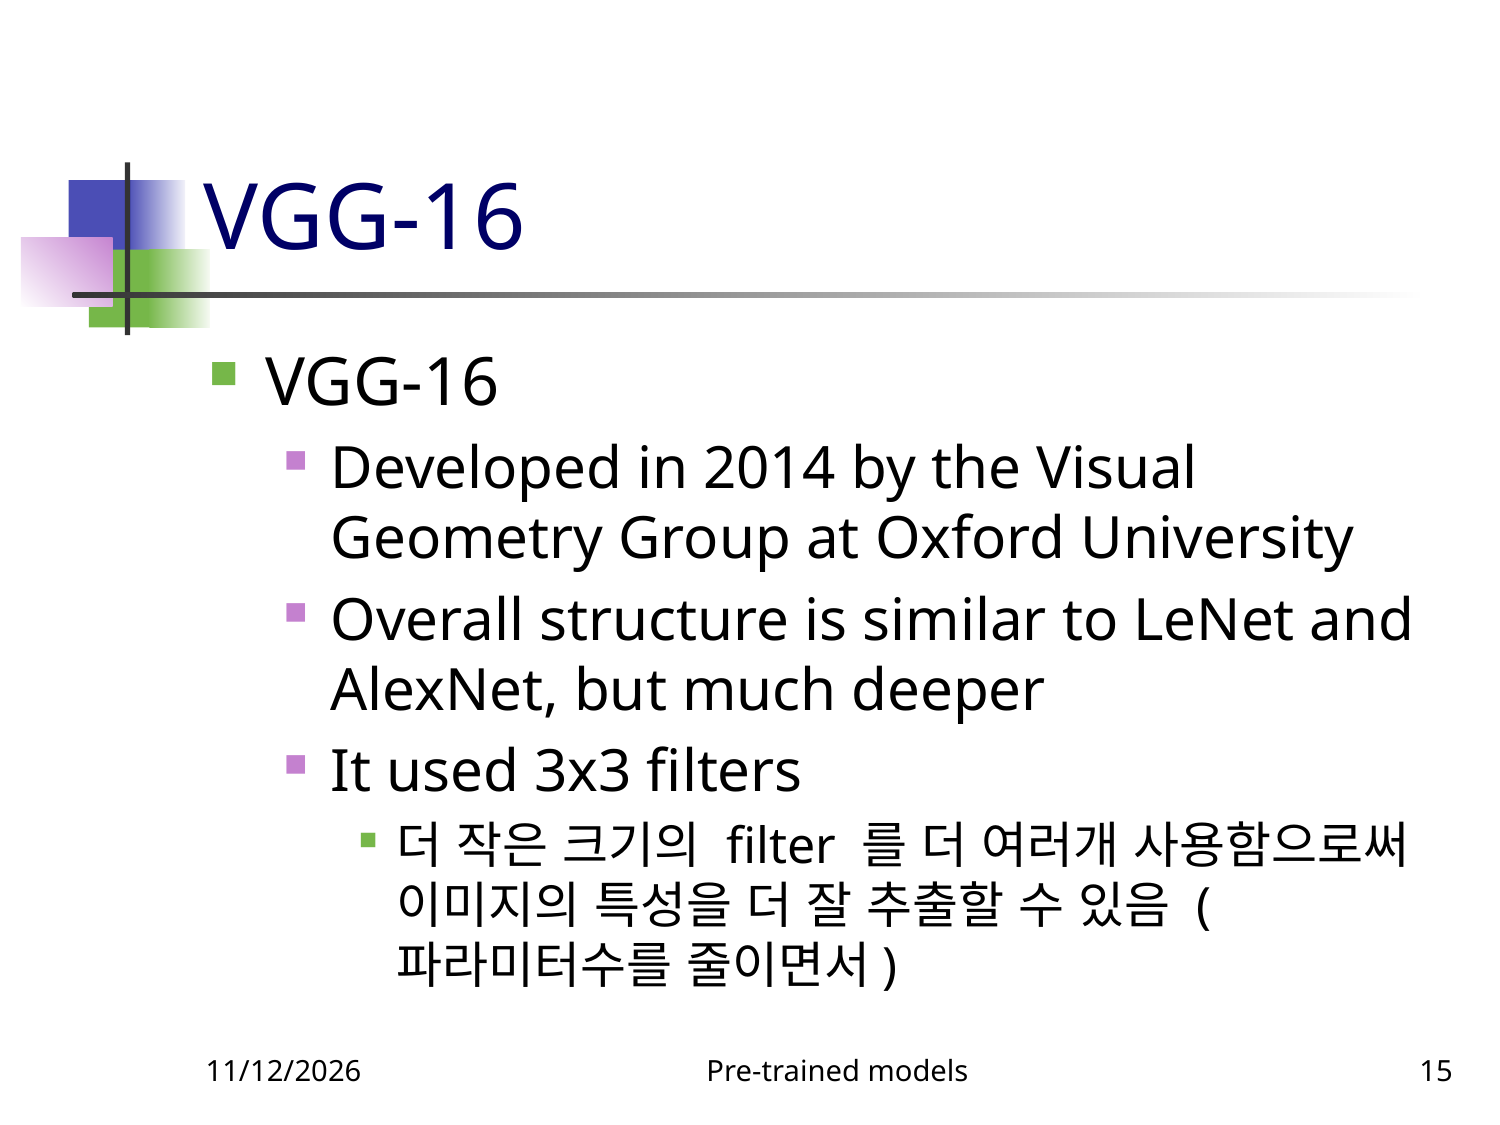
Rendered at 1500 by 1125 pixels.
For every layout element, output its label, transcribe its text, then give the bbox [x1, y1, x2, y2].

list VGG-16 Developed in 2014 by the Visual Geometry Group at Oxford University Overall structure is similar to LeNet and AlexNet, but much deeper It used 3x3 filters 더 작은 크기의 filter 를 더 여러개 사용함으로써 이미지의 특성을 더 잘 추출할 수 있음 (파라미터수를 줄이면서) [193, 331, 1469, 1006]
footer Pre-trained models [600, 1024, 1075, 1100]
title VGG-16 [188, 35, 1468, 275]
slide_number 15 [1155, 1024, 1468, 1100]
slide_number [190, 1024, 504, 1100]
